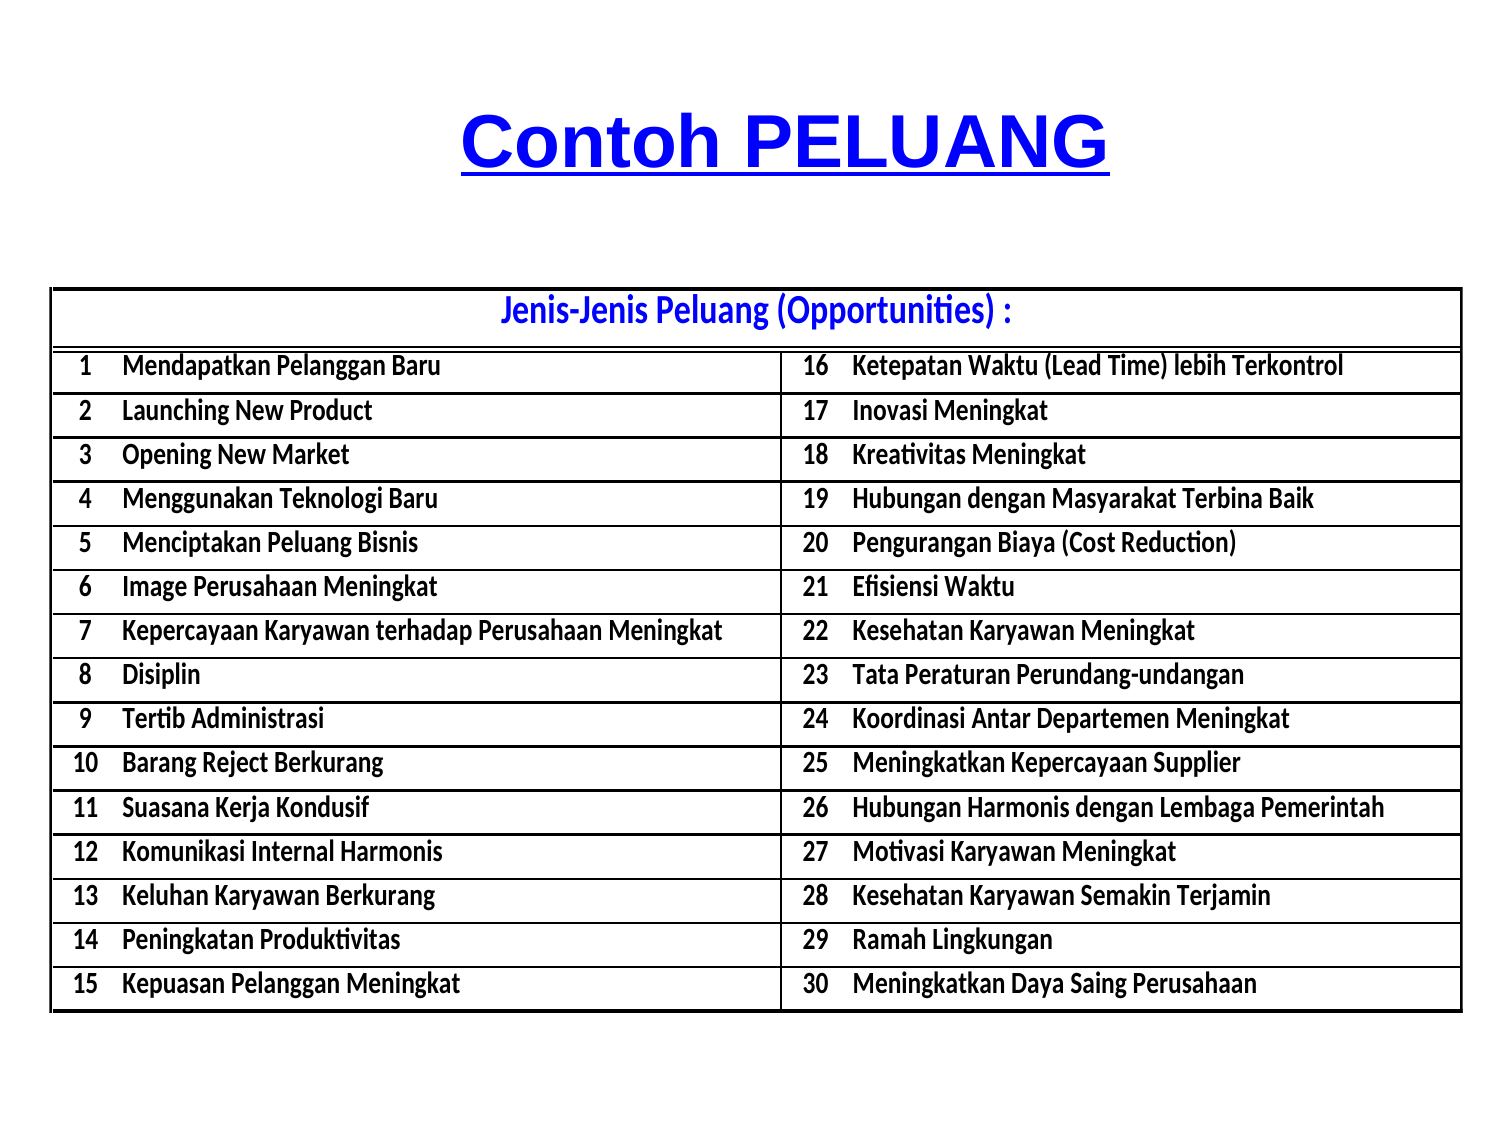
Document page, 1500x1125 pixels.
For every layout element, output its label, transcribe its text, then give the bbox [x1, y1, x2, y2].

picture [49, 287, 1464, 1013]
text_box Contoh PELUANG [91, 85, 1480, 191]
